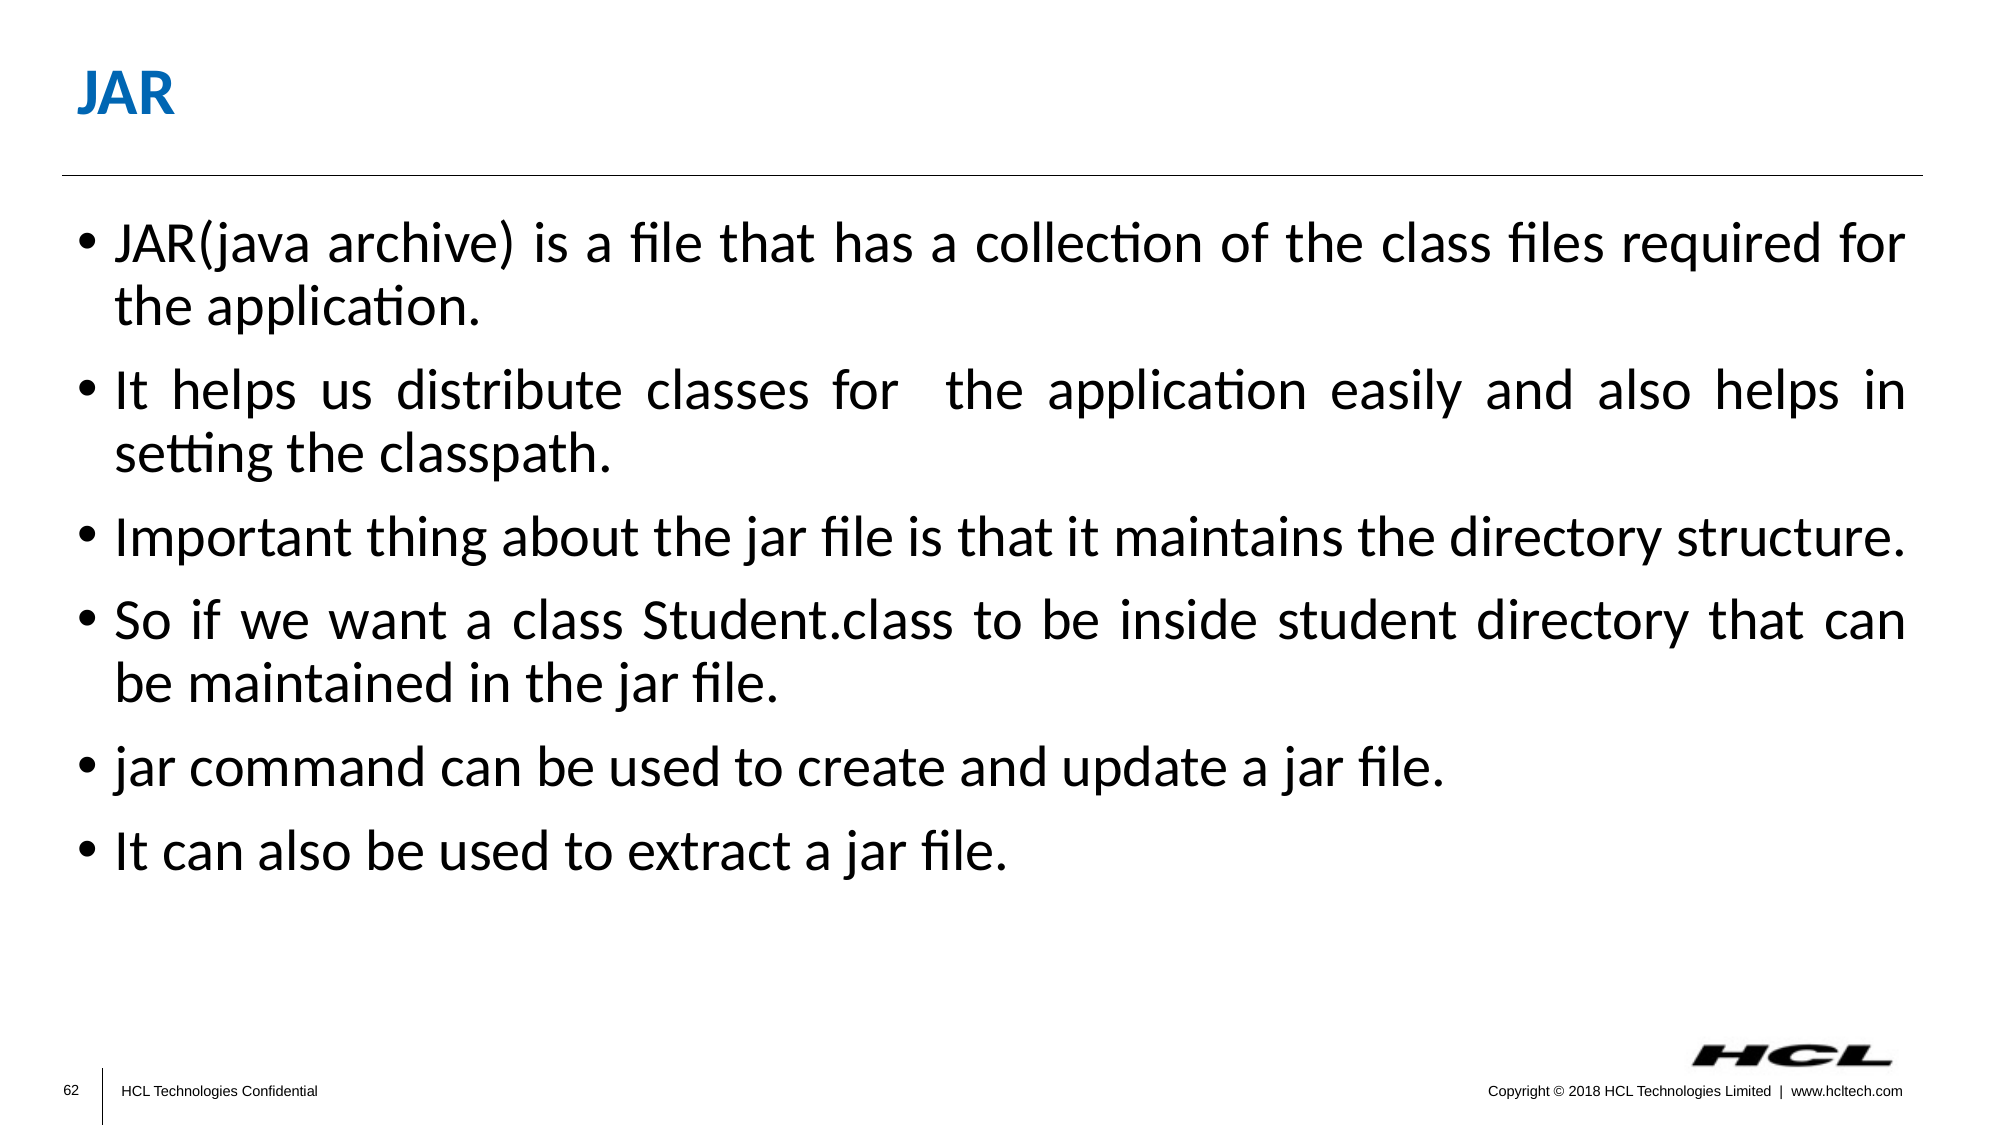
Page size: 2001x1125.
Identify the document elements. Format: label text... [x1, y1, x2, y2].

picture [1660, 1024, 1924, 1080]
title JAR [62, 42, 1781, 144]
list JAR(java archive) is a file that has a collection of the class files required for the application. It helps us distribute classes for the application easily and also helps in setting the classpath. Important thing about the jar file is that it maintains the directory structure. So if we want a class Student.class to be inside student directory that can be maintained in the jar file. jar command can be used to create and update a jar file. It can also be used to extract a jar file. [62, 204, 1924, 1014]
